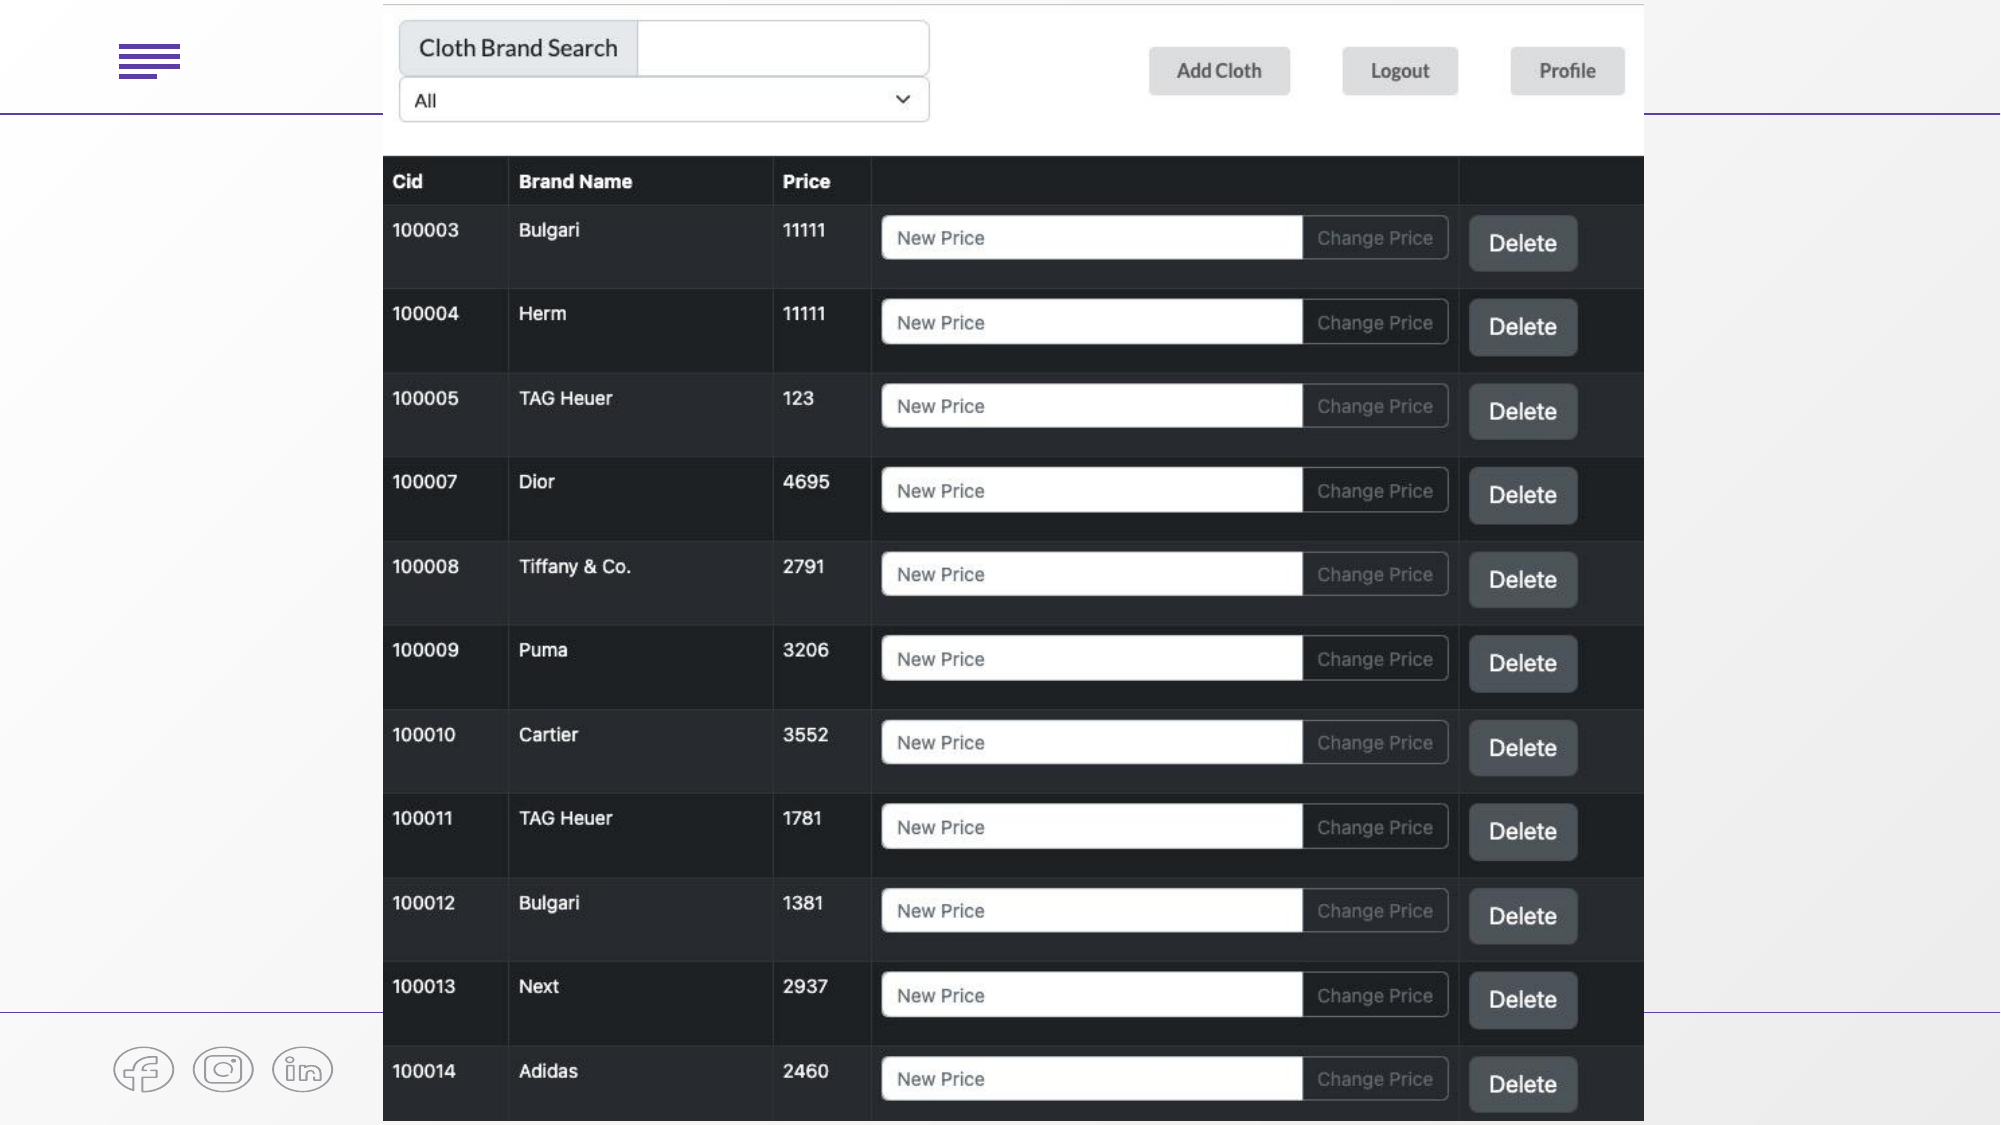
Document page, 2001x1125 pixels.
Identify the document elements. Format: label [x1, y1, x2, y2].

picture [383, 4, 1645, 1121]
